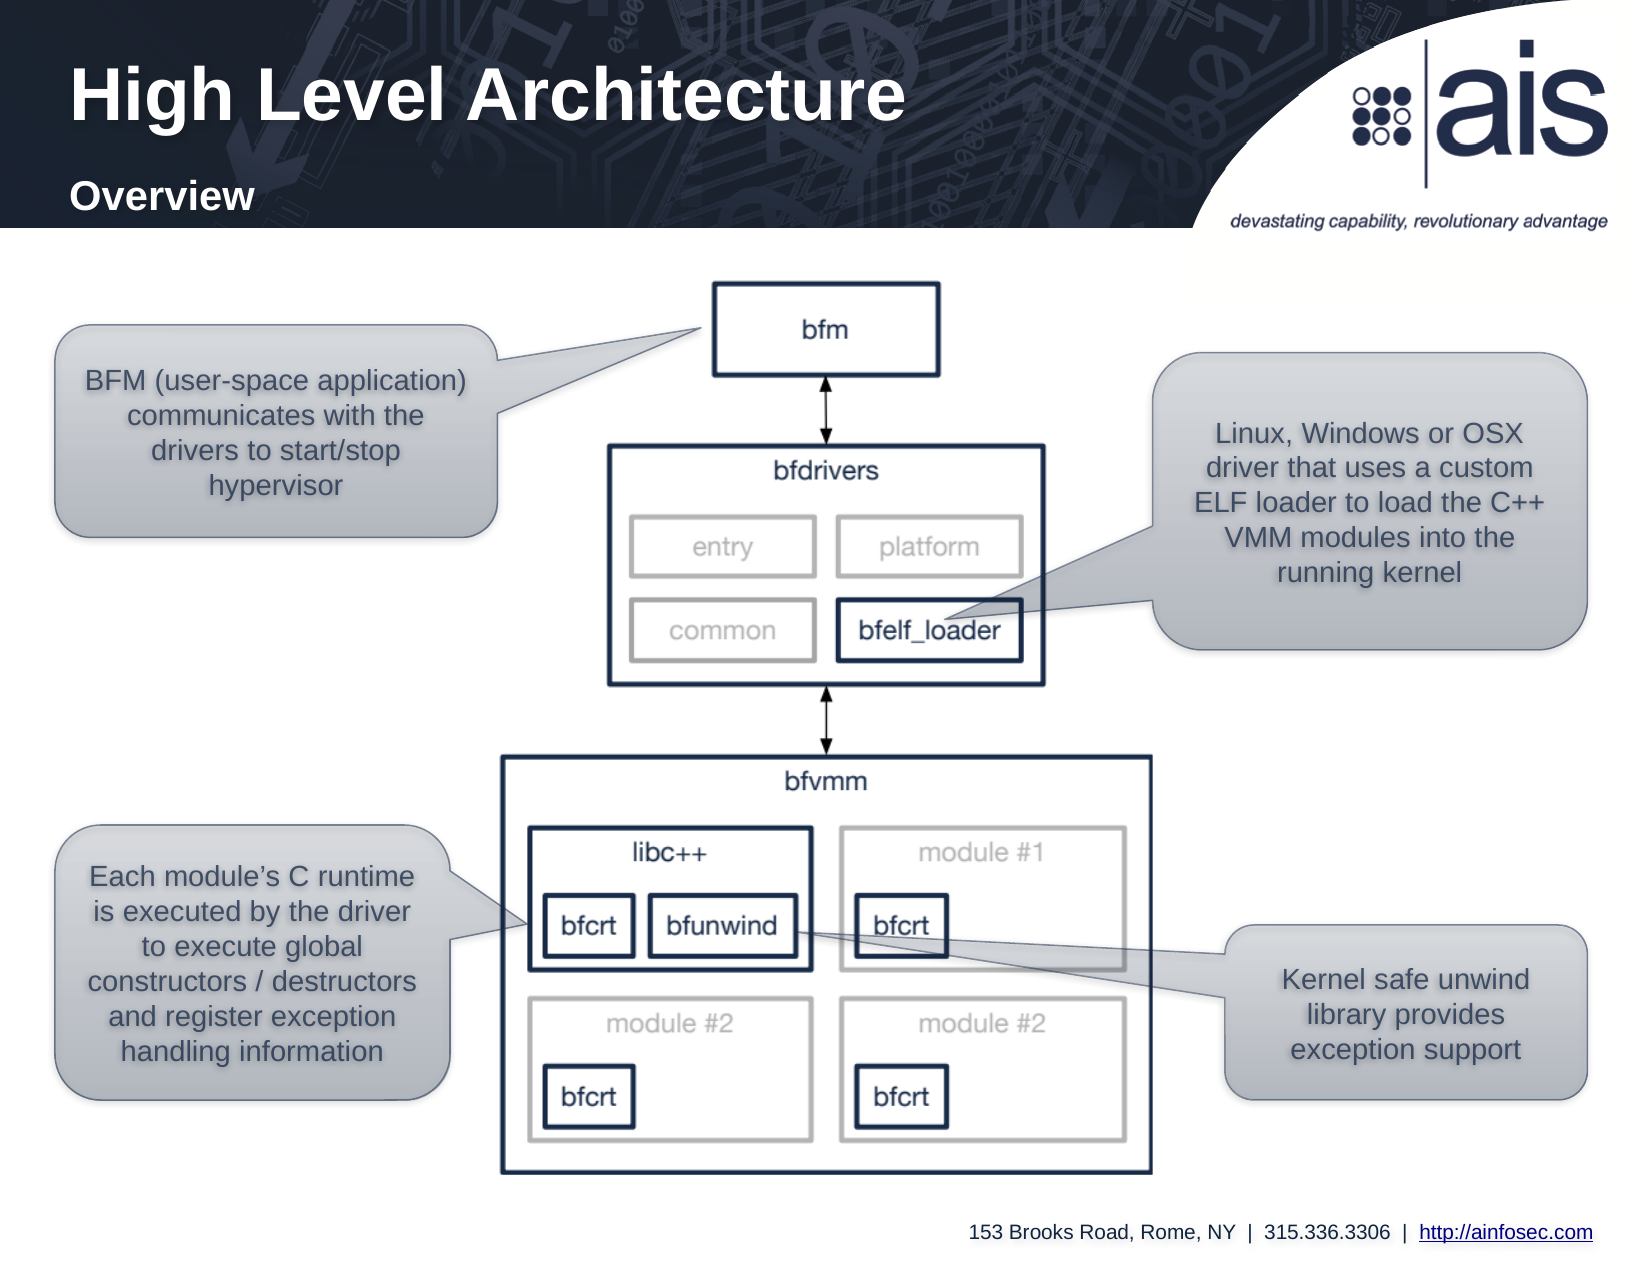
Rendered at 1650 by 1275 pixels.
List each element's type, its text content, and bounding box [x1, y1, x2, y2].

text_box Linux, Windows or OSX driver that uses a custom ELF loader to load the C++ VMM modules into the running kernel [1158, 351, 1589, 651]
text_box Kernel safe unwind library provides exception support [1158, 924, 1589, 1101]
text_box BFM (user-space application) communicates with the drivers to start/stop hypervisor [54, 324, 492, 539]
picture [0, 0, 1634, 1275]
text_box Each module’s C runtime is executed by the driver to execute global constructors / destructors and register exception handling information [54, 824, 492, 1101]
list High Level Architecture [52, 34, 1190, 136]
list Overview [52, 136, 1190, 250]
